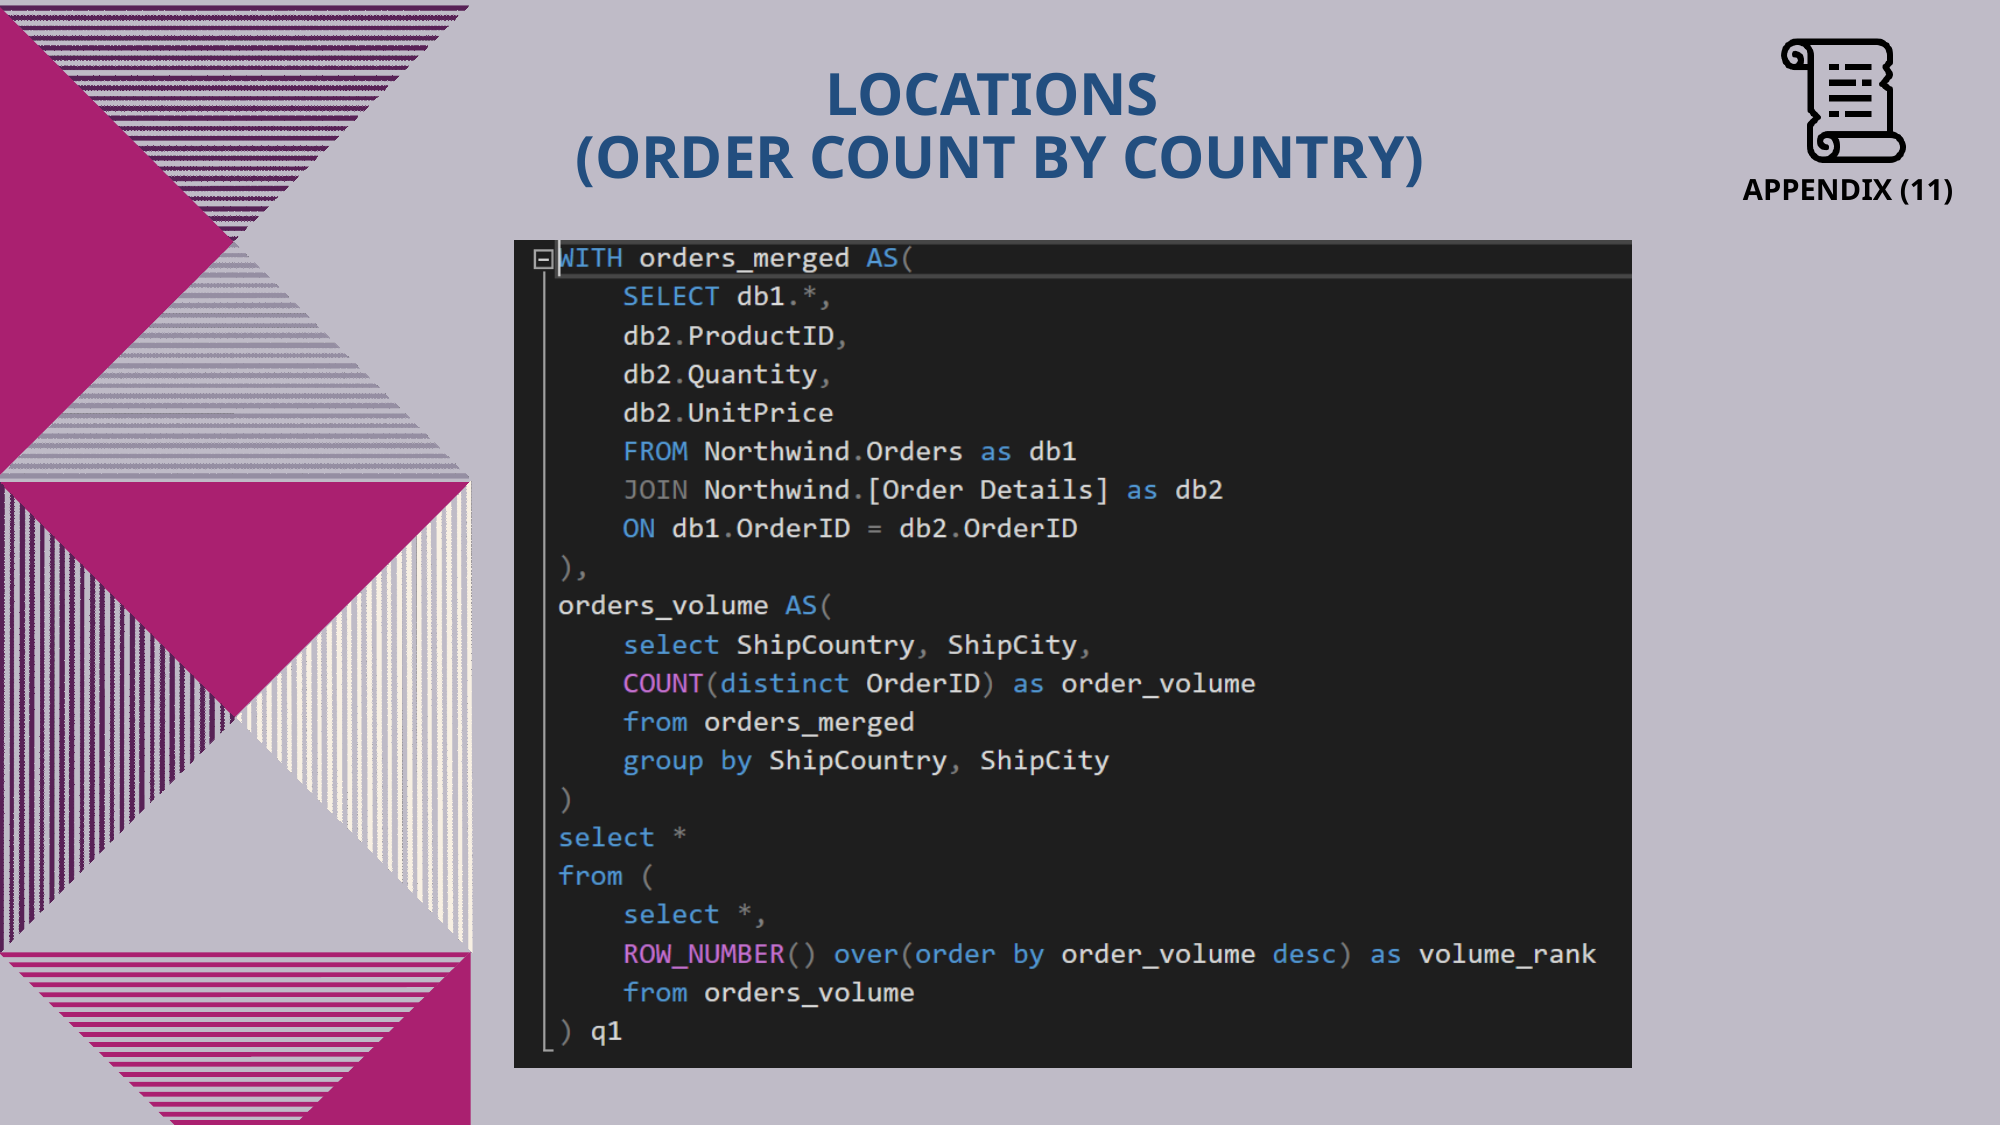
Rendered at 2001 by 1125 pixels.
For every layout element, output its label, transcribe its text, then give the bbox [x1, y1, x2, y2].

picture [0, 242, 469, 952]
title Locations (order count by country) [368, 57, 1632, 195]
picture [0, 0, 469, 241]
picture [236, 240, 1632, 1068]
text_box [1724, 24, 1972, 228]
